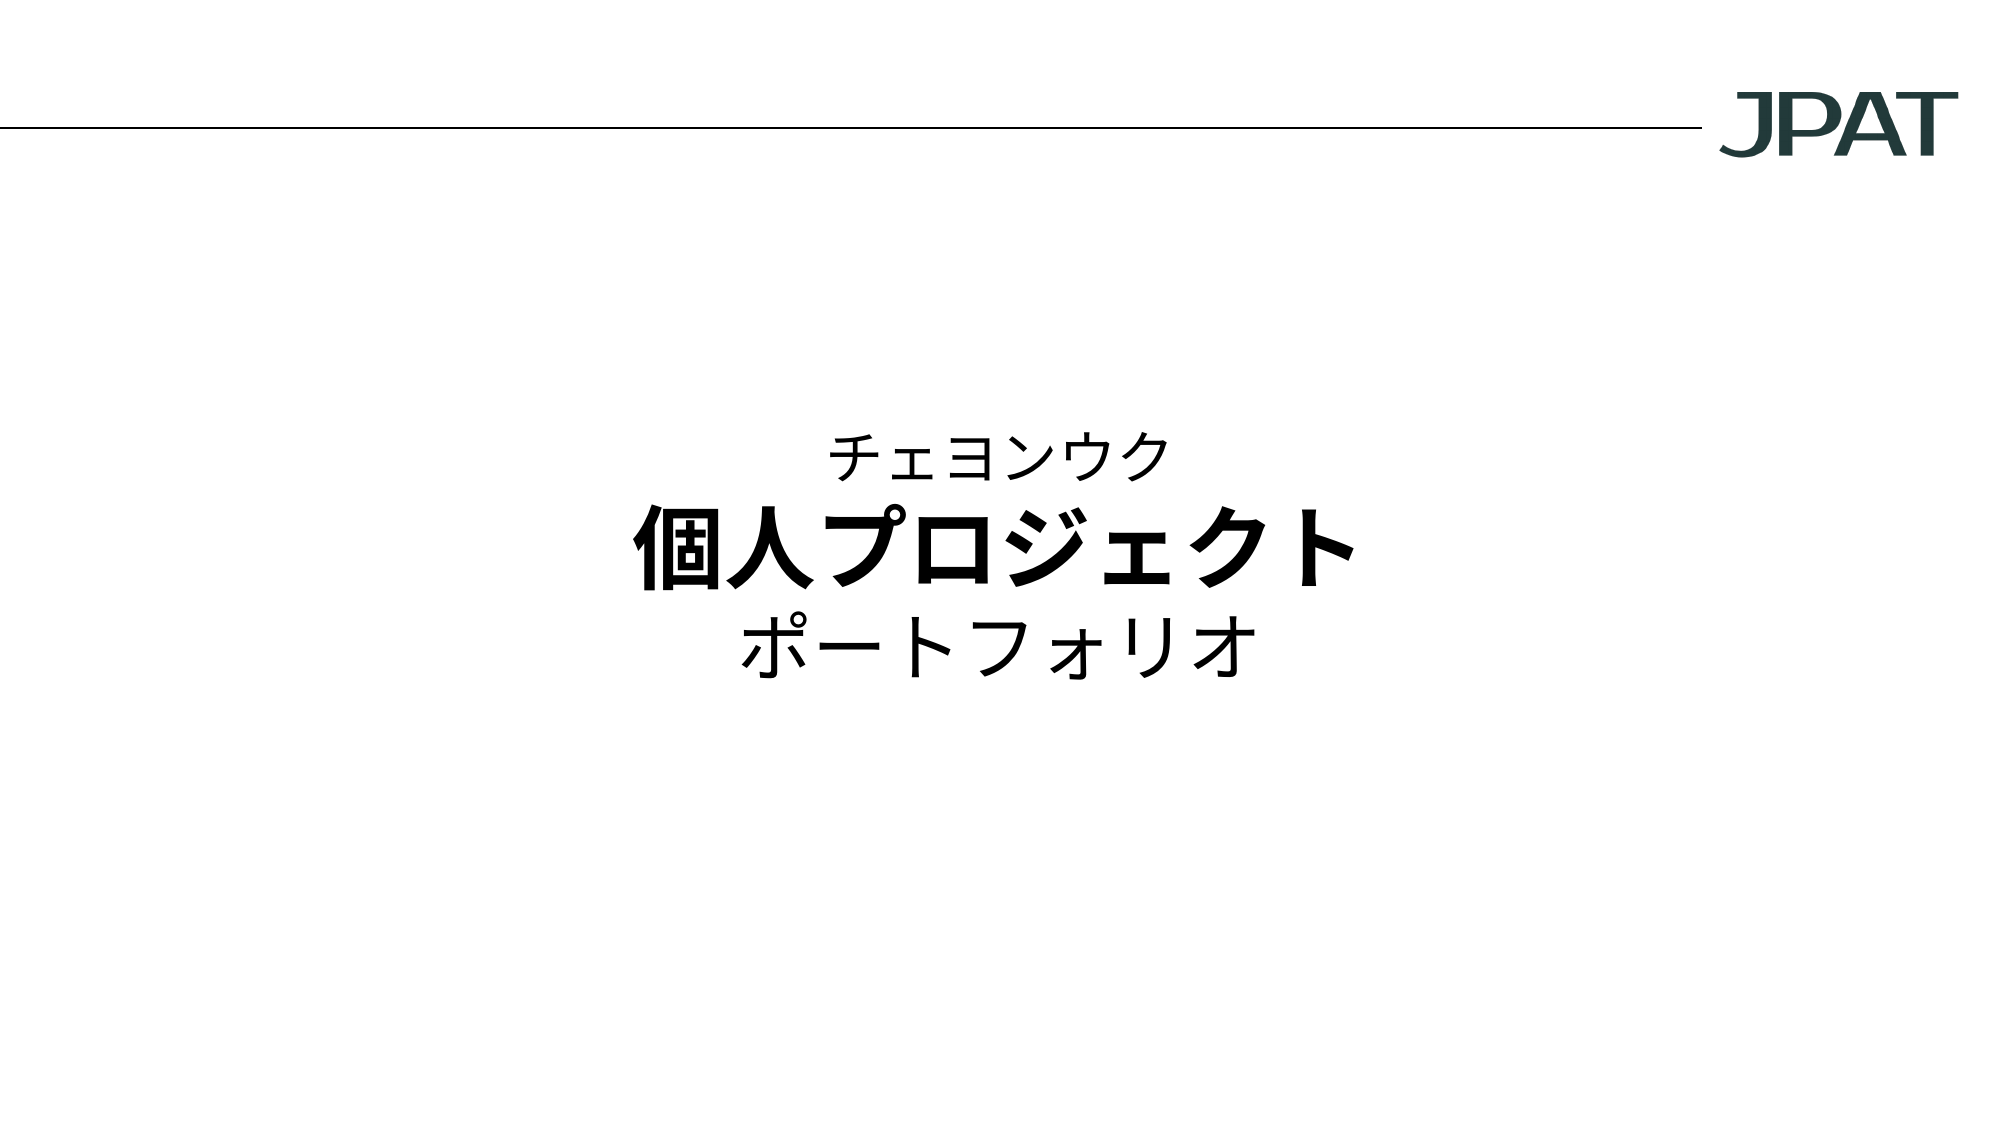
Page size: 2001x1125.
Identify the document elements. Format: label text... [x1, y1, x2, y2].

text_box チェヨンウク 個人プロジェクト ポートフォリオ [452, 413, 1548, 699]
picture [1689, 0, 1989, 274]
